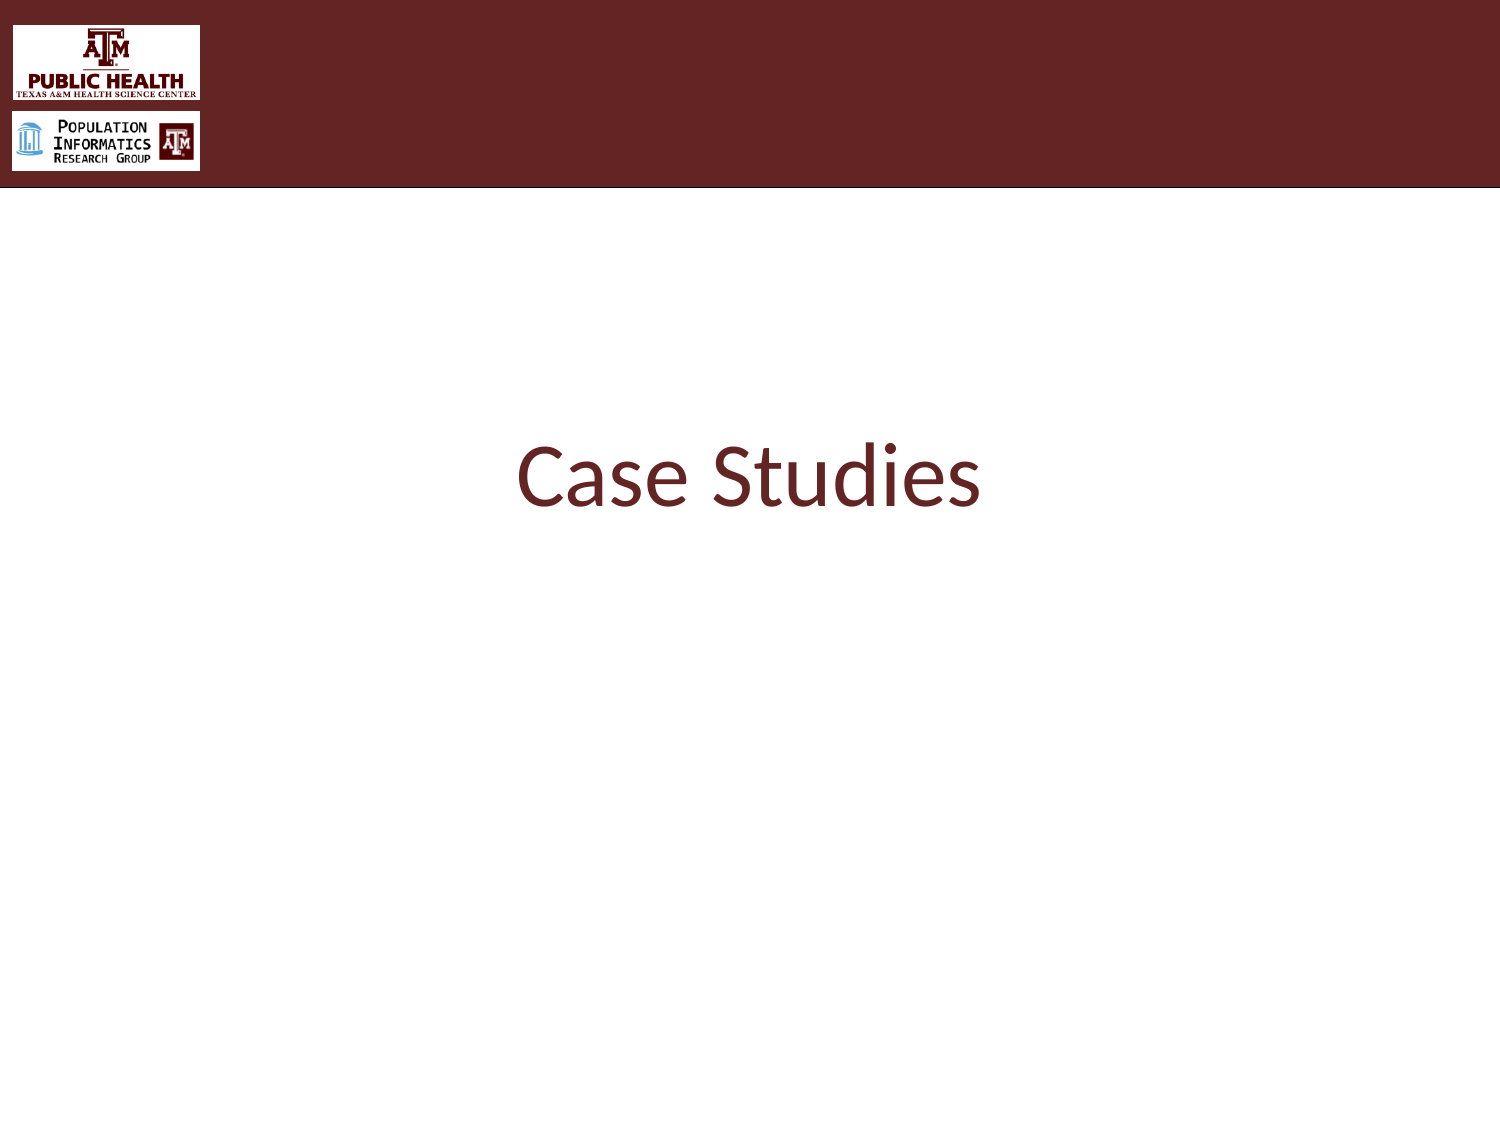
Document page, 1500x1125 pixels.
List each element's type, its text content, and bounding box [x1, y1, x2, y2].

picture [12, 25, 200, 100]
picture [12, 111, 200, 171]
title Case Studies [112, 349, 1388, 591]
